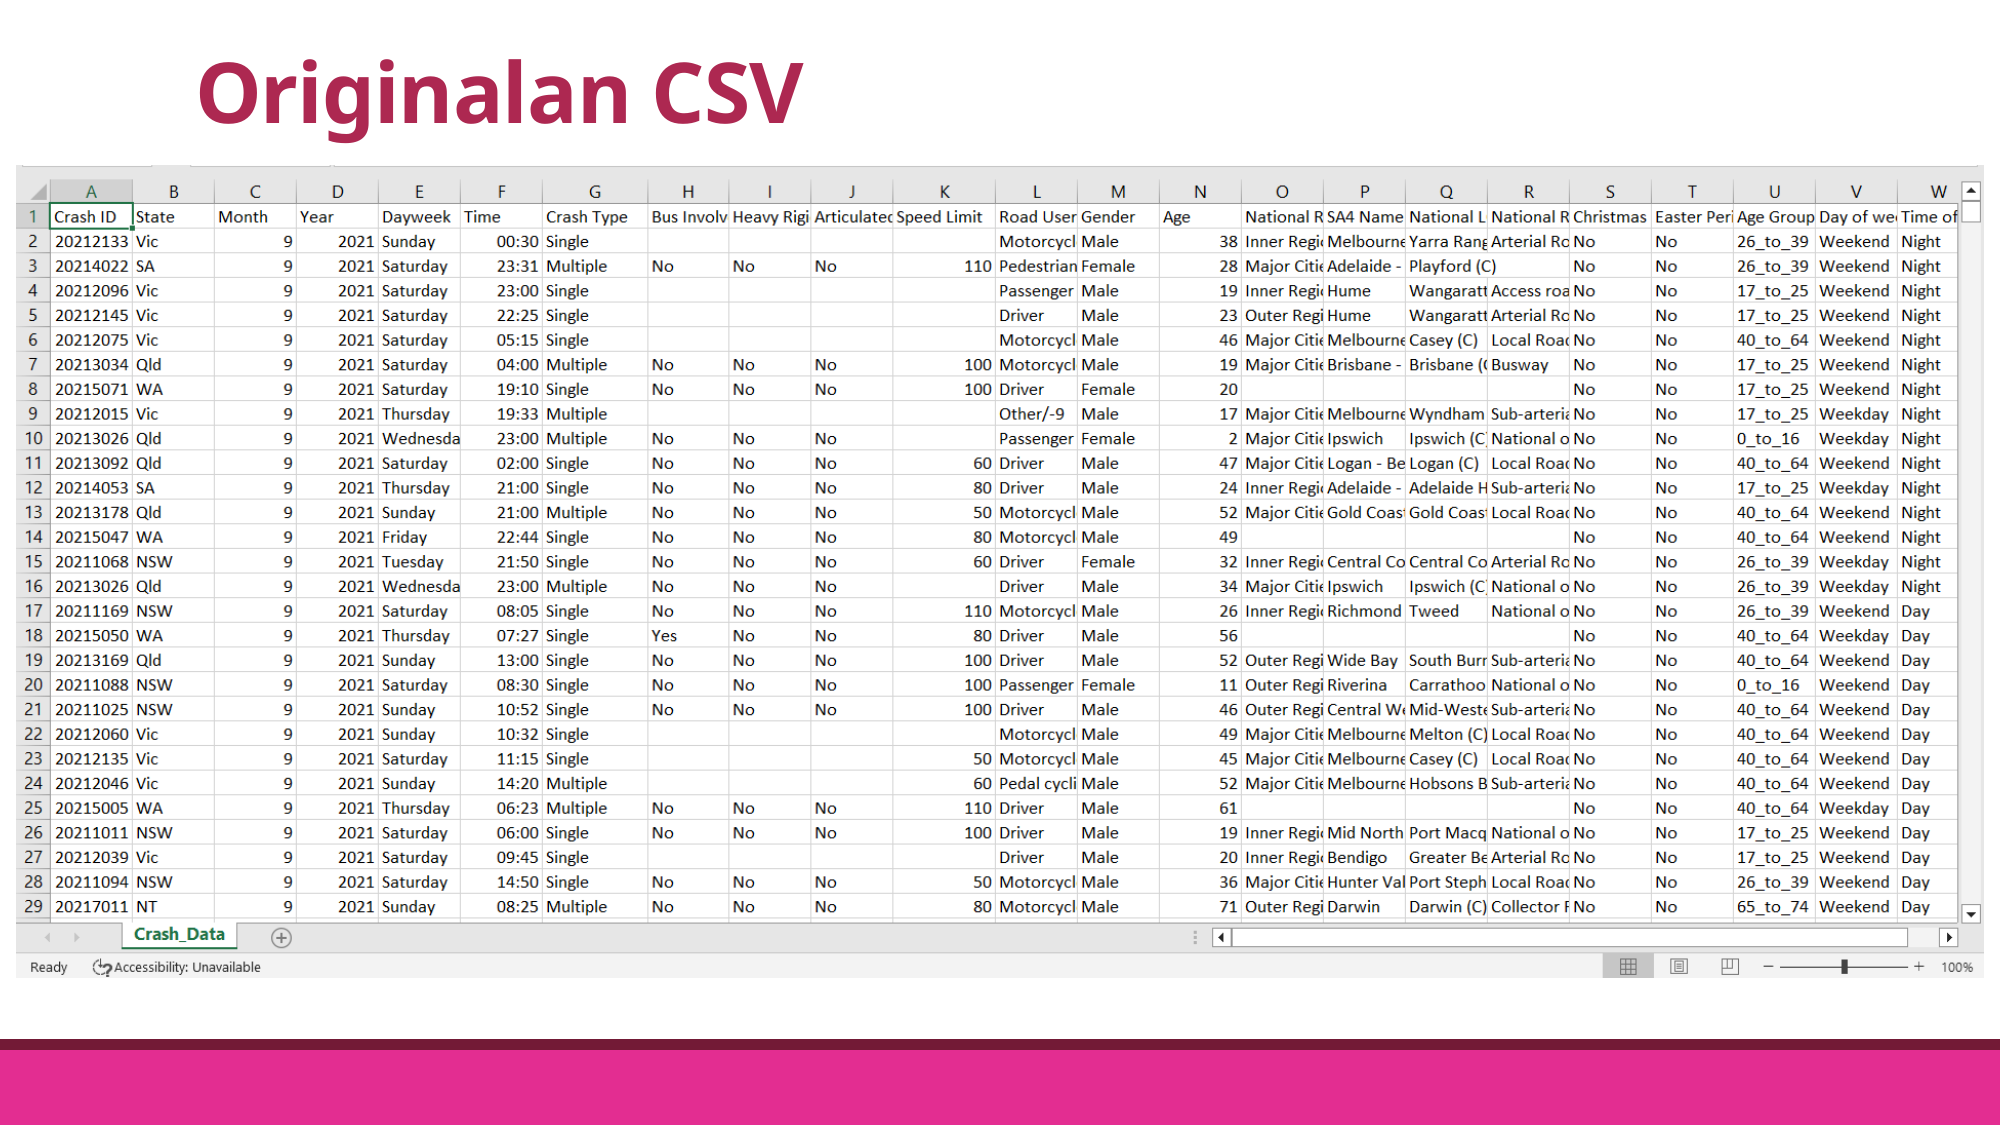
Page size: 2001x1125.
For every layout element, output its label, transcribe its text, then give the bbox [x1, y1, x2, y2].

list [16, 165, 1984, 978]
title Originalan CSV [180, 47, 1830, 148]
